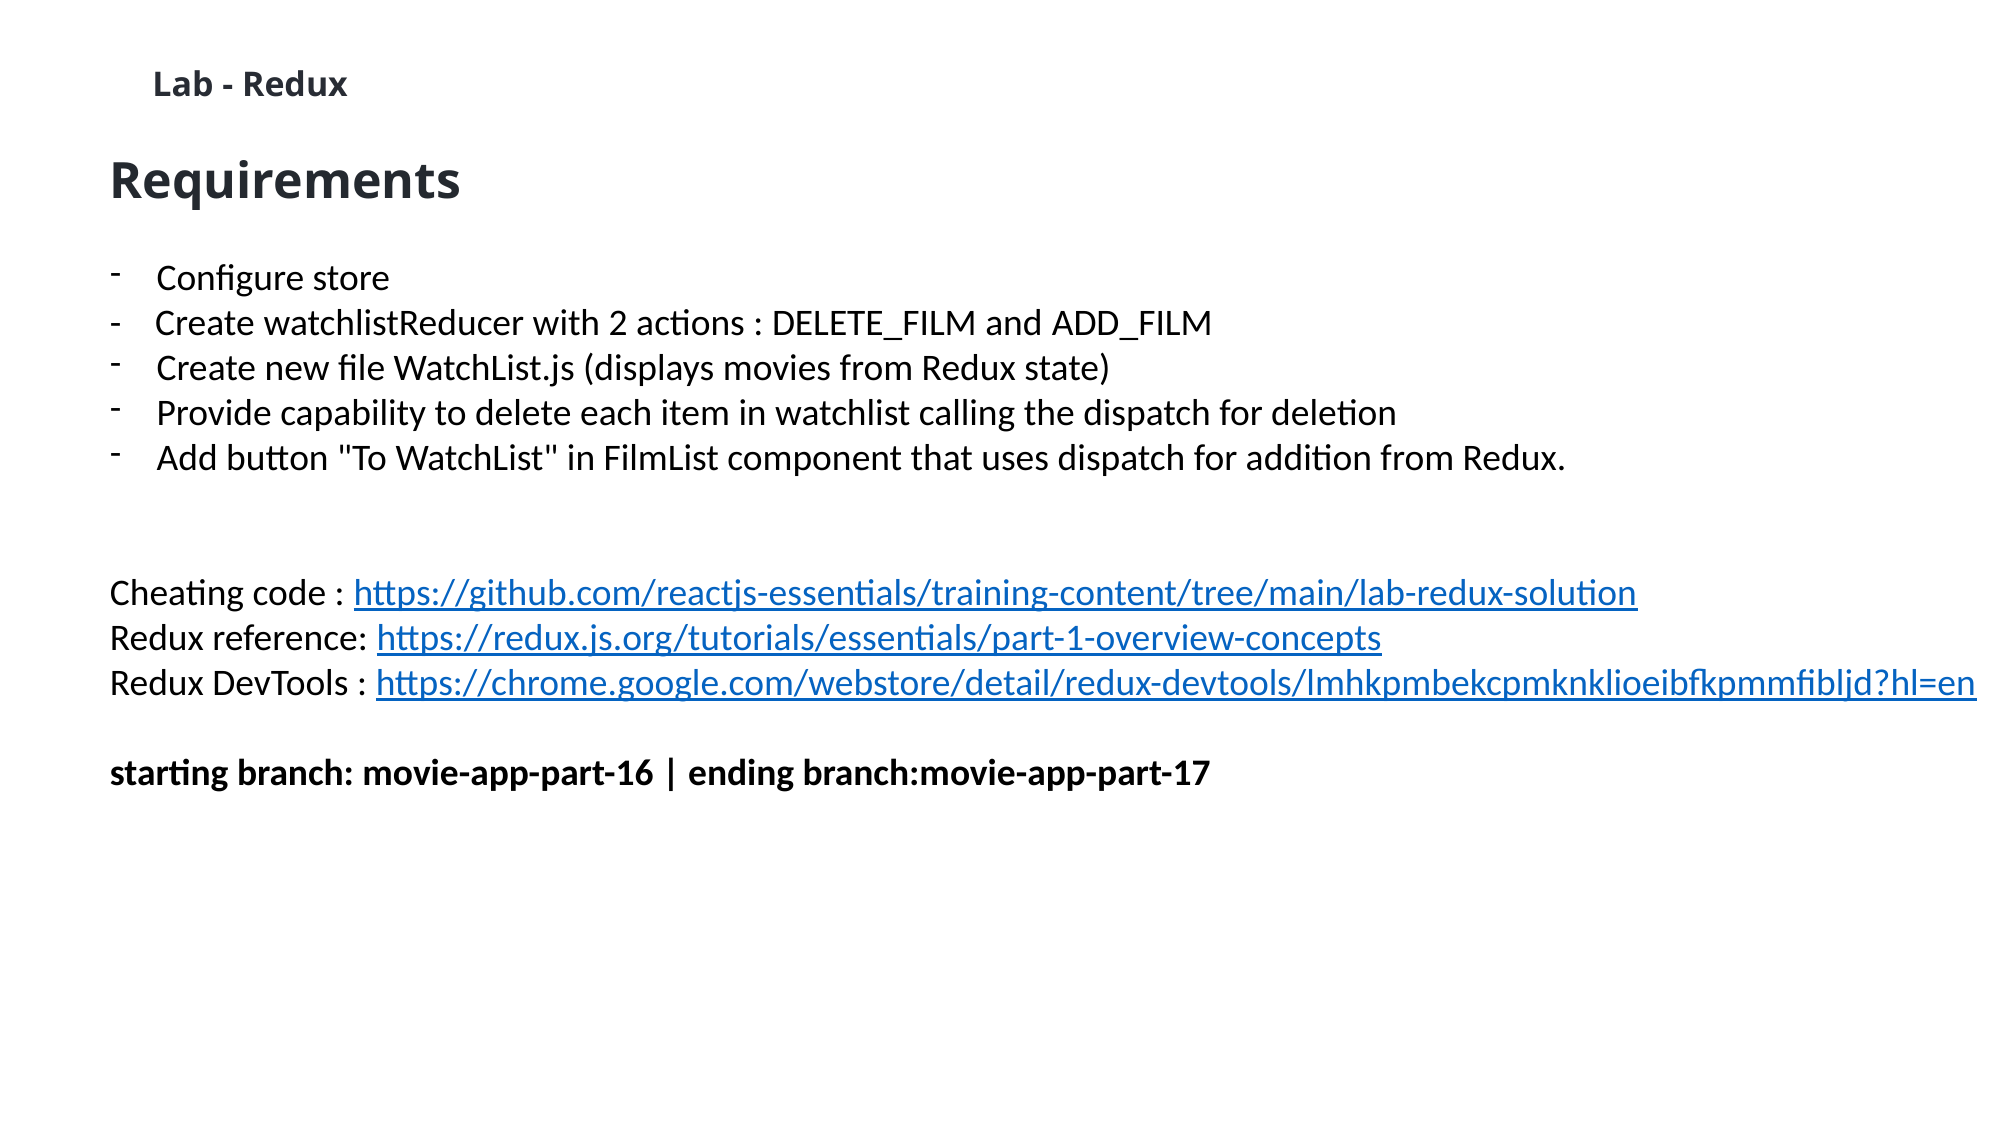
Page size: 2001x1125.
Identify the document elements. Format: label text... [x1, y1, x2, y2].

title Lab - Redux [137, 59, 1311, 112]
text_box Requirements Configure store - Create watchlistReducer with 2 actions : DELETE_FILM and ADD_FILM Create new file WatchList.js (displays movies from Redux state) Provide capability to delete each item in watchlist calling the dispatch for deletion Add button "To WatchList" in FilmList component that uses dispatch for addition from Redux. Cheating code : https://github.com/reactjs-essentials/training-content/tree/main/lab-redux-solution Redux reference: https://redux.js.org/tutorials/essentials/part-1-overview-concepts Redux DevTools : https://chrome.google.com/webstore/detail/redux-devtools/lmhkpmbekcpmknklioeibfkpmmfibljd?hl=en starting branch: movie-app-part-16 | ending branch:movie-app-part-17 [94, 140, 2000, 936]
